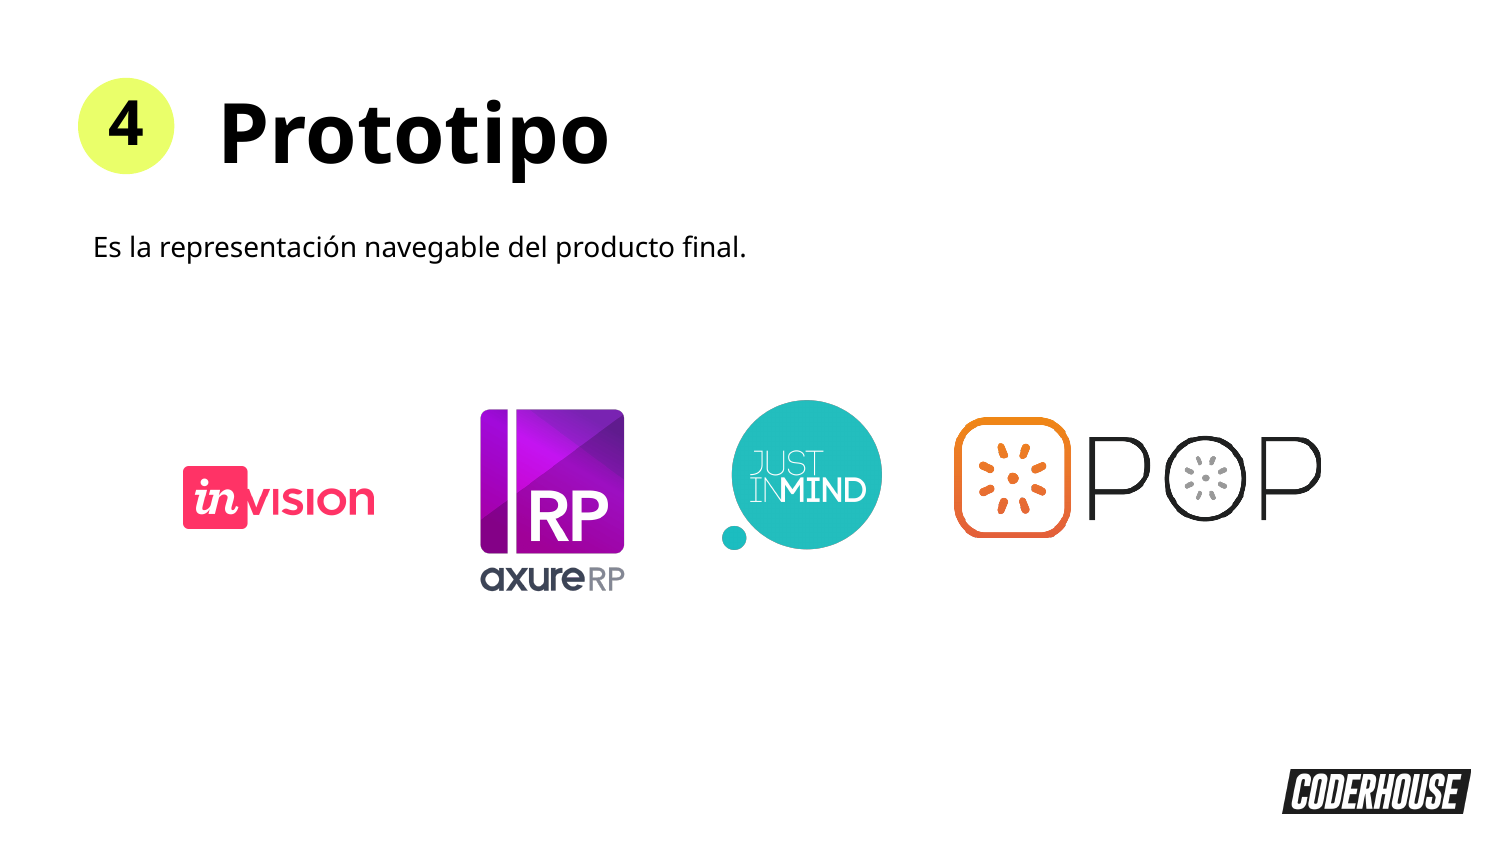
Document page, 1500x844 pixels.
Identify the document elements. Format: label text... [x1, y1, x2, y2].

picture [465, 398, 639, 602]
text_box Prototipo [202, 76, 1372, 197]
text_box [77, 76, 175, 176]
picture [954, 417, 1321, 539]
text_box Es la representación navegable del producto final. [78, 197, 1334, 279]
picture [1281, 769, 1471, 814]
picture [718, 398, 887, 552]
picture [179, 398, 377, 596]
